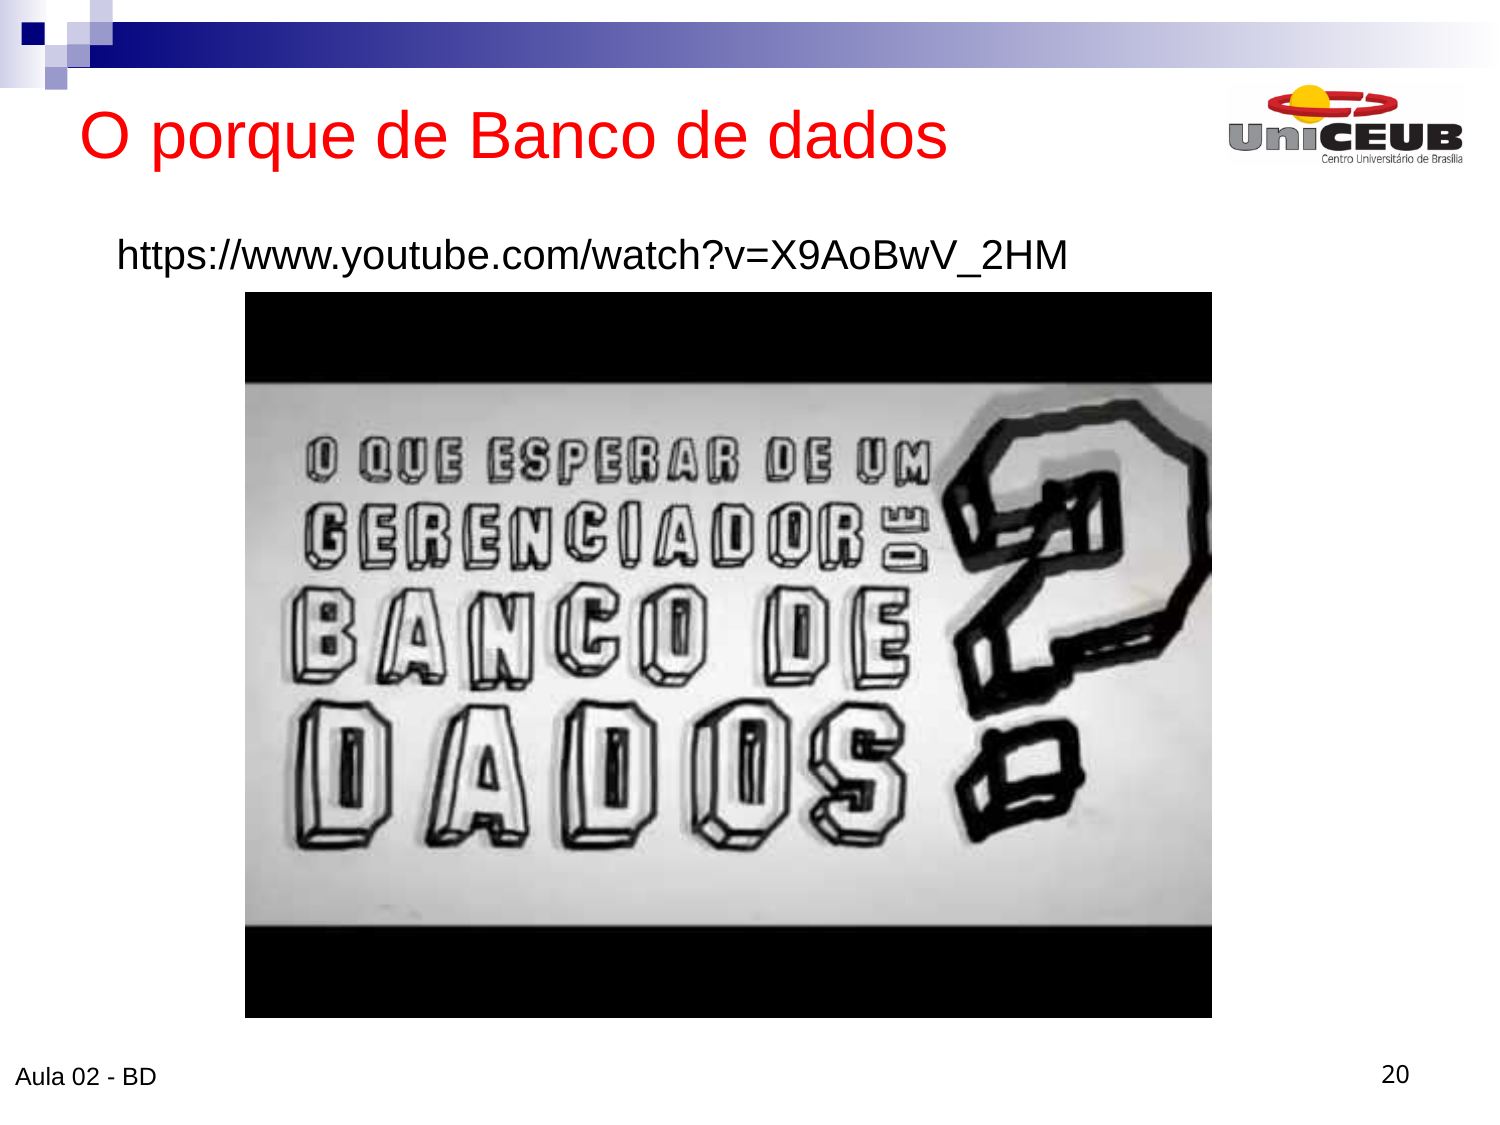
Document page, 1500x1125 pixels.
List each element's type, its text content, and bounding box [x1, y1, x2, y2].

picture [1227, 83, 1464, 165]
text_box 20 [1074, 1024, 1425, 1100]
title O porque de Banco de dados [64, 123, 1010, 221]
picture [244, 292, 1213, 1019]
text_box https://www.youtube.com/watch?v=X9AoBwV_2HM [101, 220, 1212, 286]
text_box Aula 02 - BD [0, 1023, 475, 1099]
